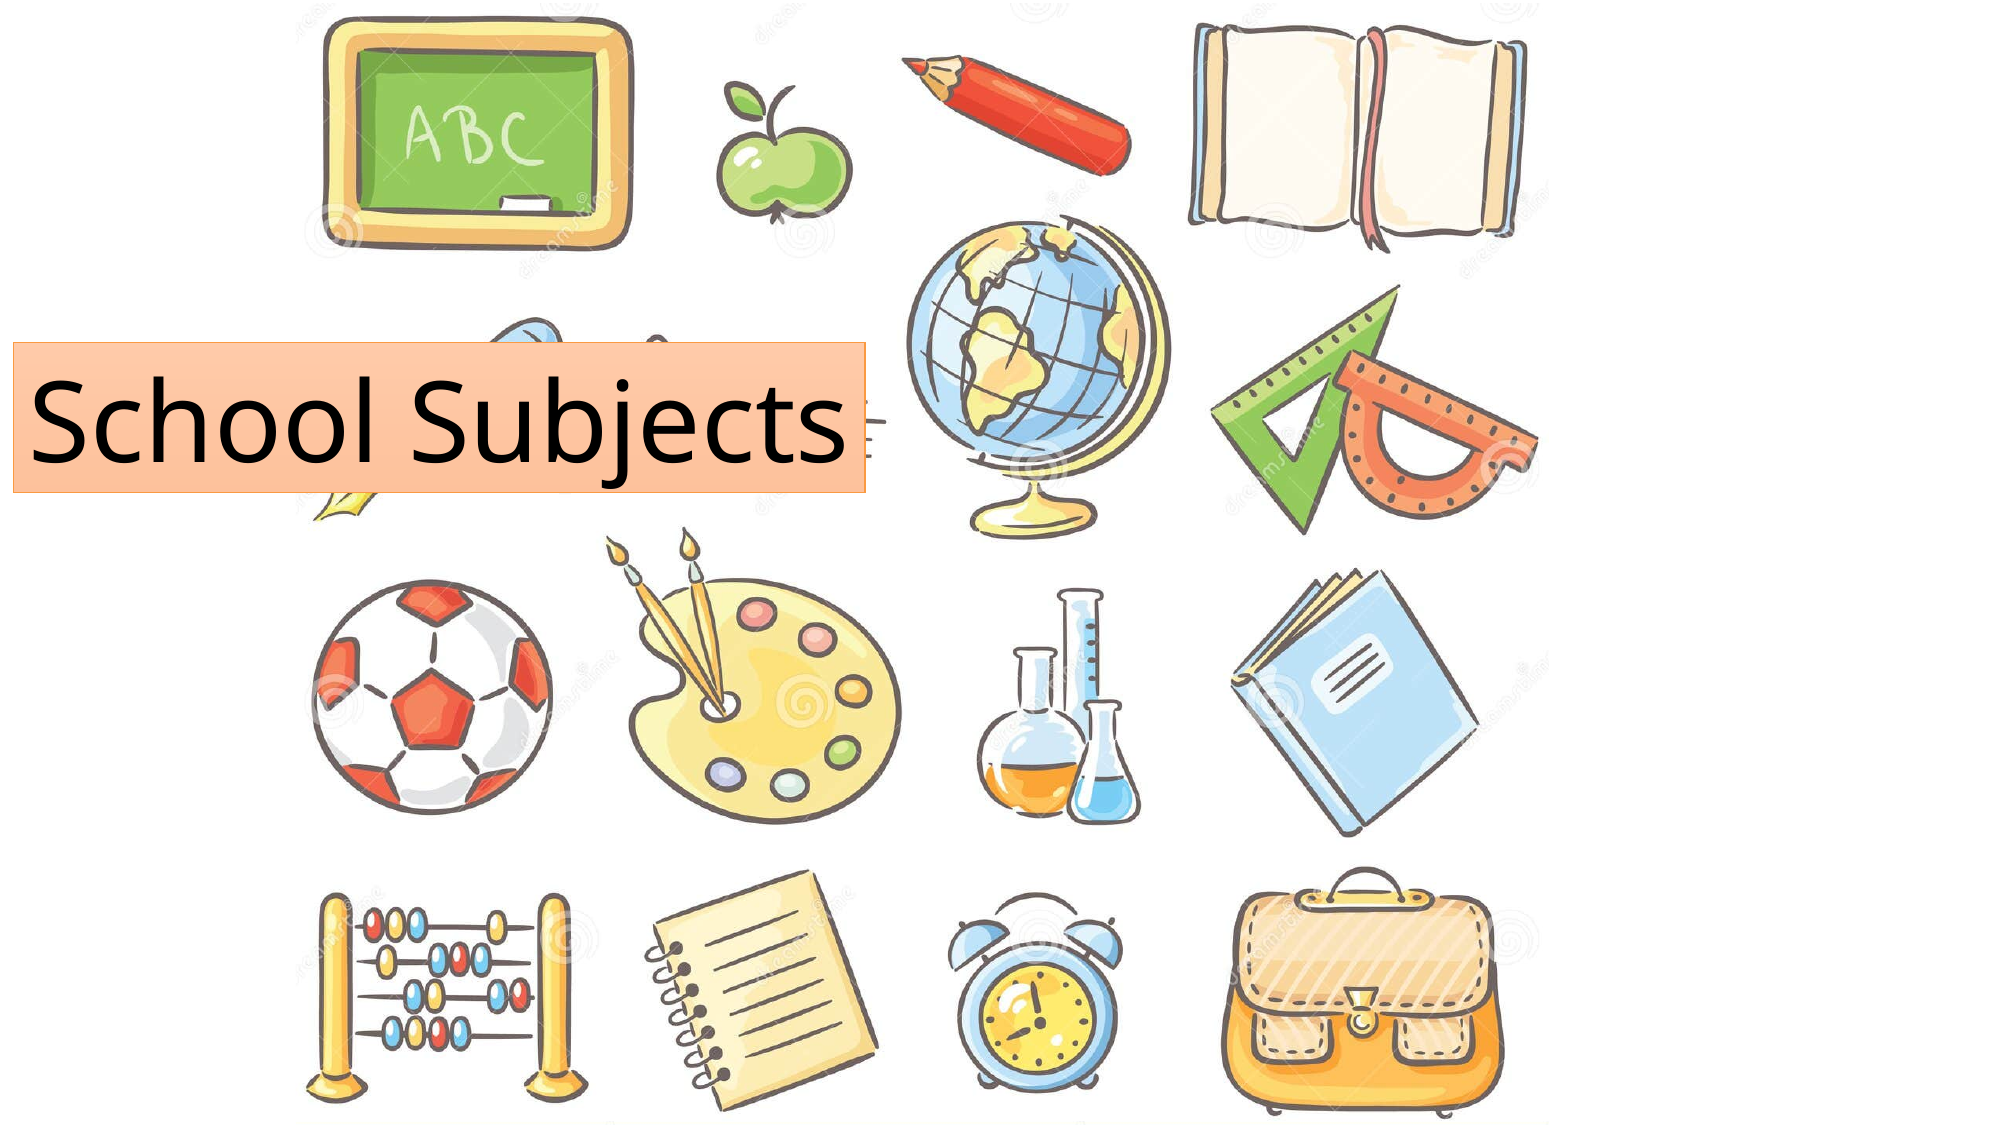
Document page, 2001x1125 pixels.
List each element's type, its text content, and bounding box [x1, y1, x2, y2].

picture [295, 3, 1550, 1125]
text_box School Subjects [13, 342, 295, 493]
